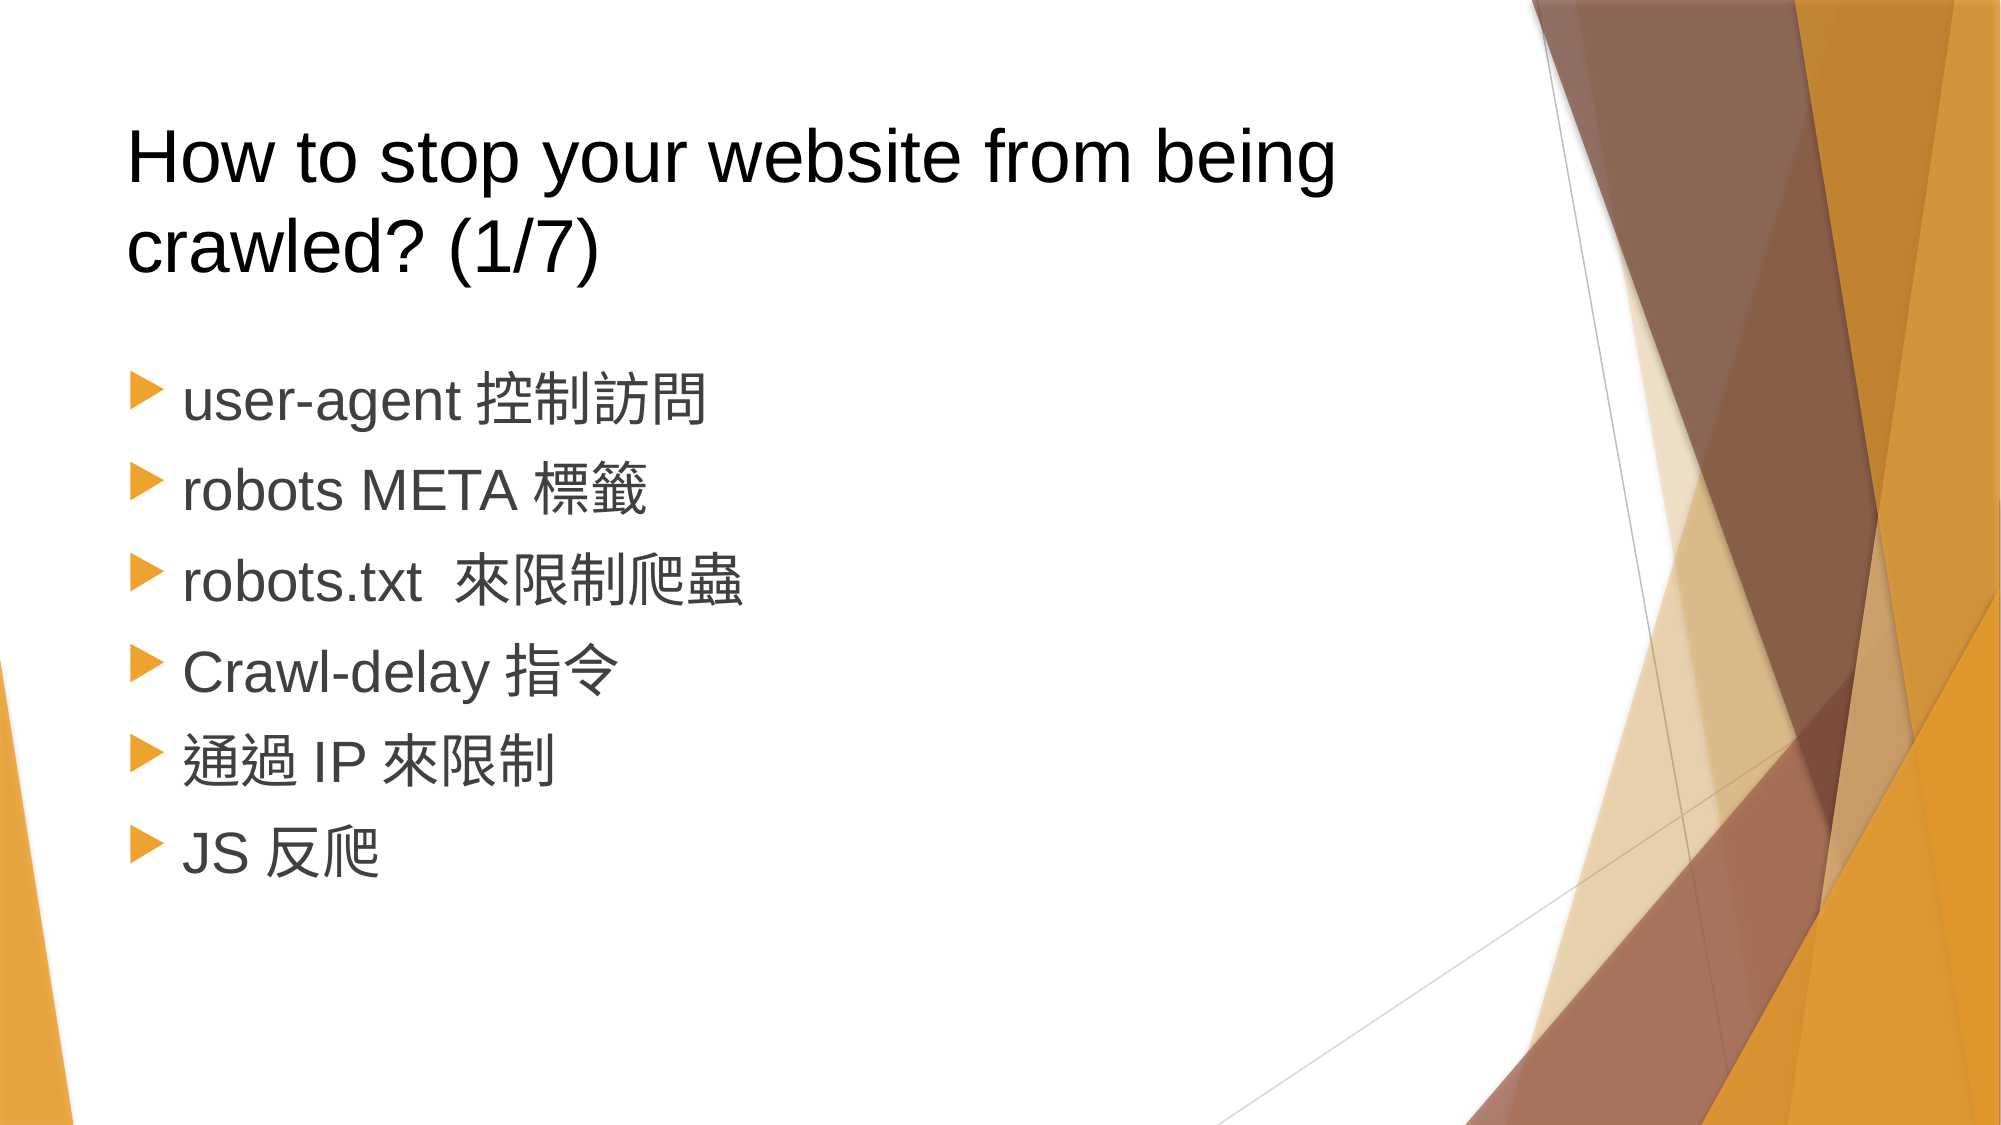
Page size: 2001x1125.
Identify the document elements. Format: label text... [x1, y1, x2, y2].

title How to stop your website from being crawled? (1/7) [111, 99, 1522, 317]
list user-agent控制訪問 robots META標籤 robots.txt 來限制爬蟲 Crawl-delay指令 通過IP來限制 JS反爬 [111, 354, 1522, 992]
